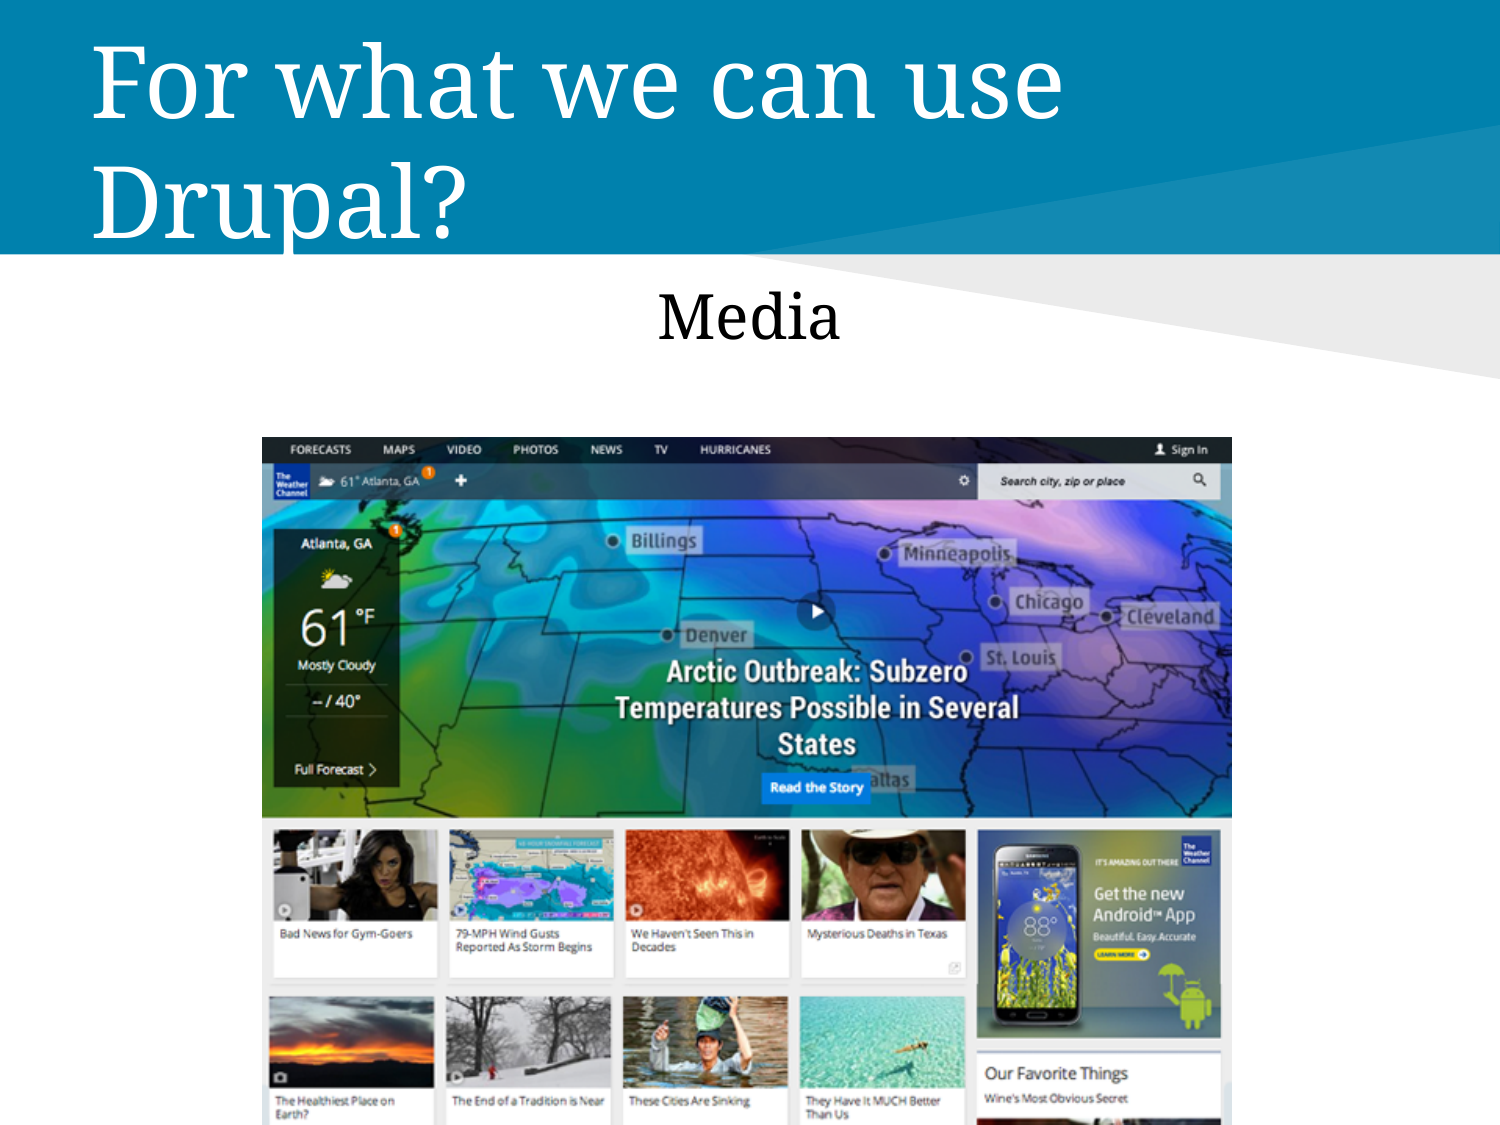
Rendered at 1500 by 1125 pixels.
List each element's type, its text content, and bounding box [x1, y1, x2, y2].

list Media [75, 262, 1425, 1078]
picture [1192, 805, 1200, 811]
picture [392, 233, 419, 237]
picture [166, 233, 194, 237]
title For what we can use Drupal? [75, 45, 1425, 233]
picture [297, 233, 321, 238]
picture [94, 233, 141, 237]
picture [225, 233, 249, 238]
picture [437, 233, 448, 238]
picture [372, 233, 385, 237]
picture [343, 233, 365, 238]
picture [254, 233, 270, 237]
picture [284, 233, 293, 254]
picture [262, 437, 1232, 1125]
